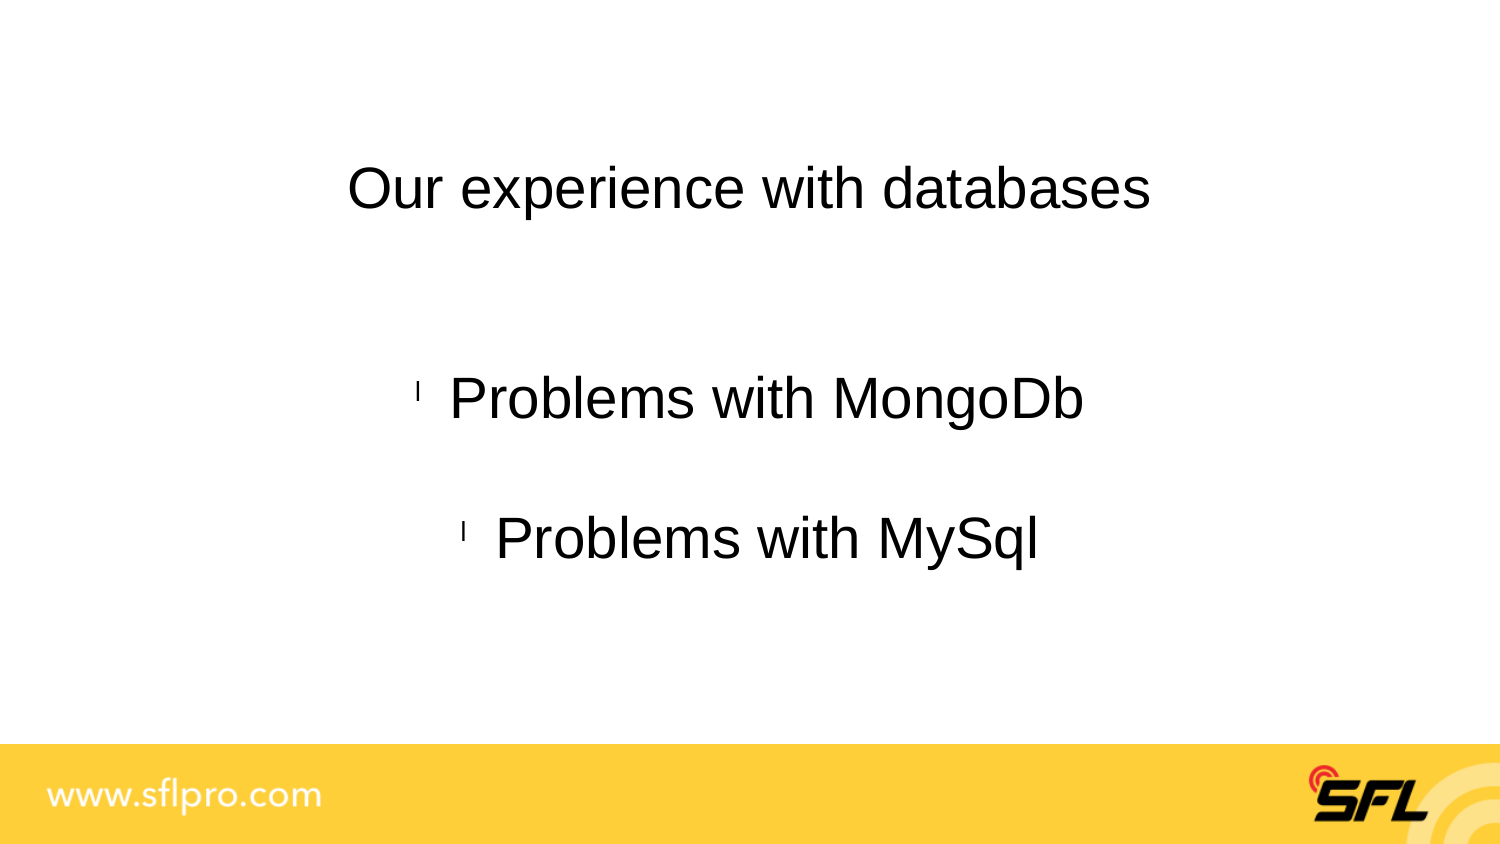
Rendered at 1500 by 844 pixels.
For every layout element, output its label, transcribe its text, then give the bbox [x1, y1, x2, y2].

picture [0, 743, 1500, 844]
text_box Оur experience with databases Problems with MongoDb Problems with МySql [51, 135, 1449, 634]
